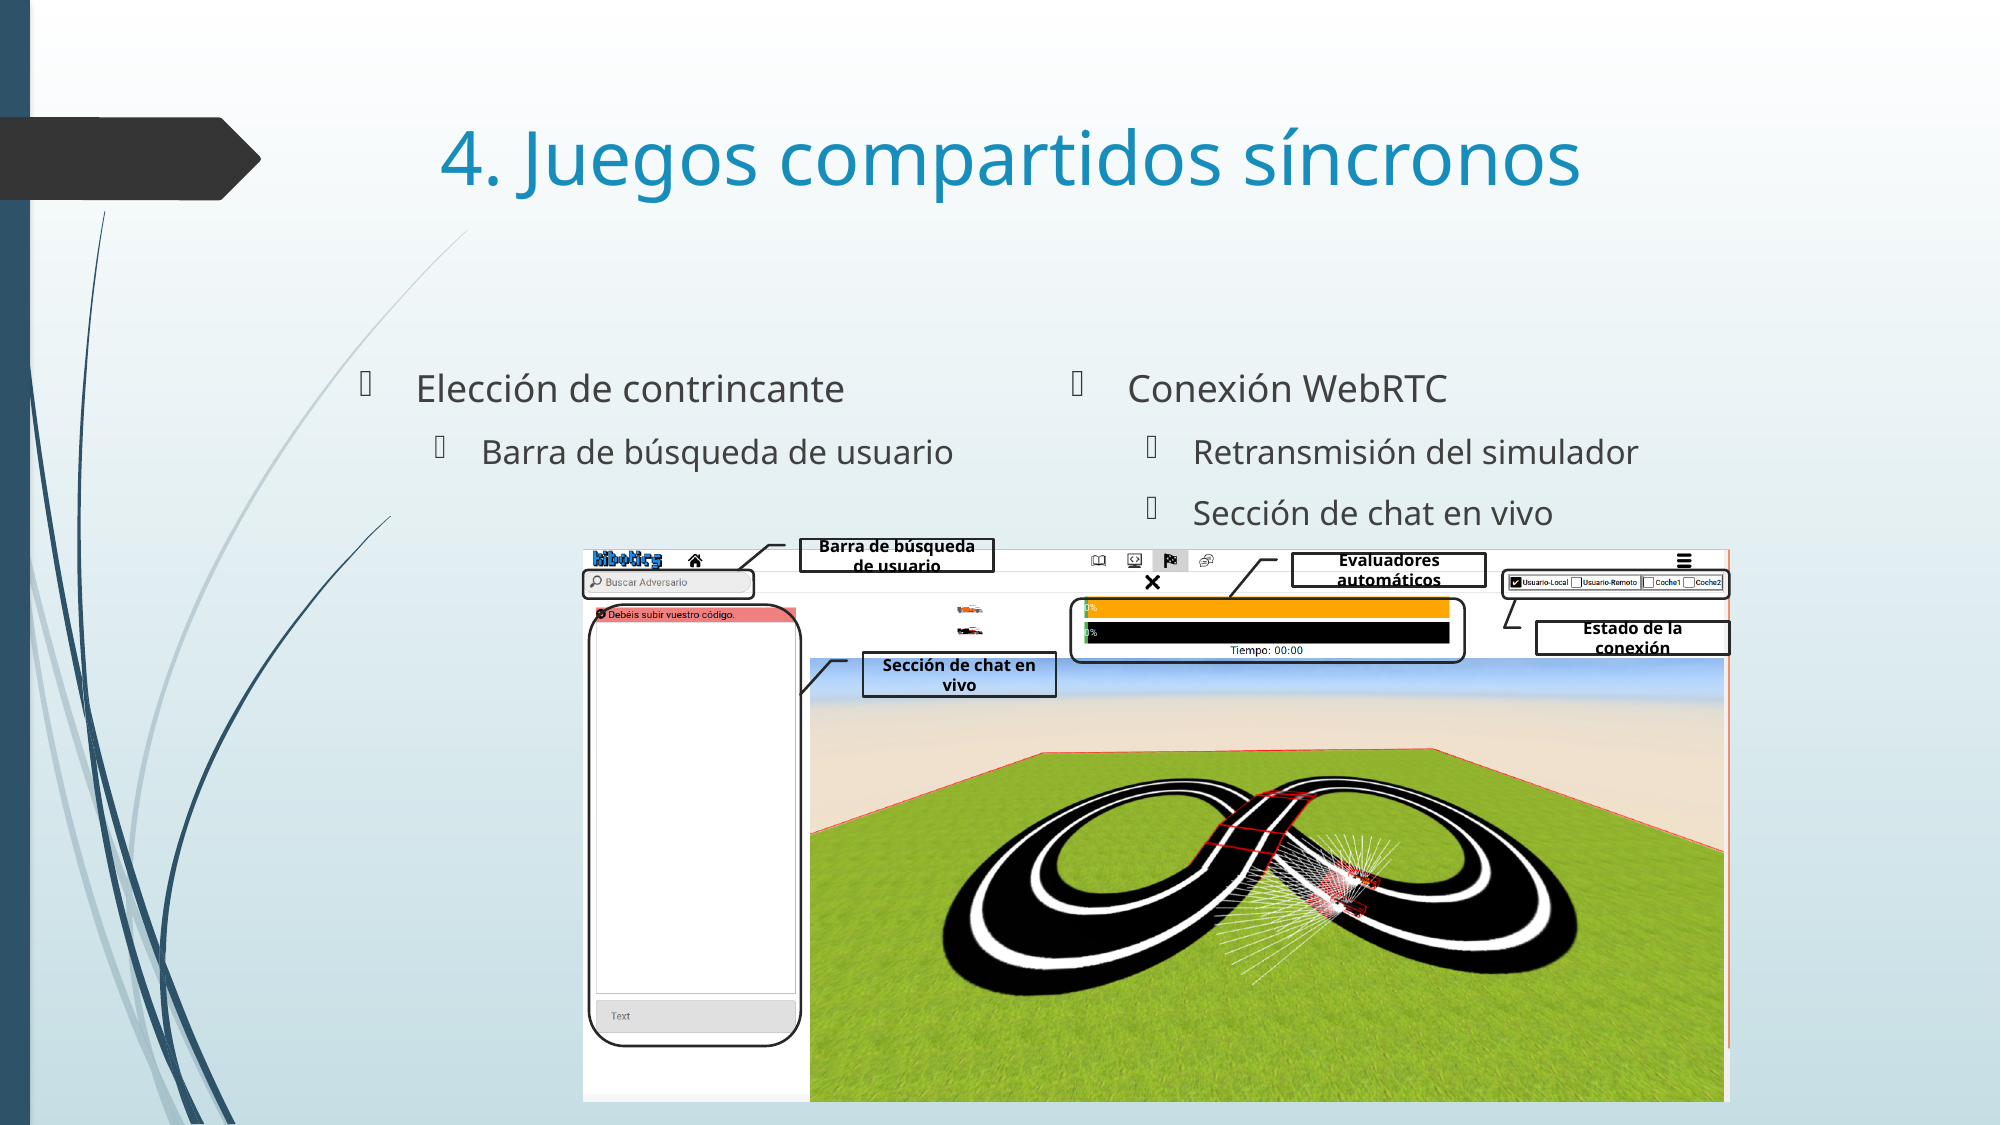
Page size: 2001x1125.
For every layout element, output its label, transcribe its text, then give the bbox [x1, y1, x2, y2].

title 4. Juegos compartidos síncronos [425, 102, 1888, 313]
text_box Conexión WebRTC Retransmisión del simulador Sección de chat en vivo [1055, 357, 1748, 544]
text_box Elección de contrincante Barra de búsqueda de usuario [344, 357, 1036, 544]
picture [582, 549, 1730, 1102]
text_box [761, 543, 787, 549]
text_box Barra de búsqueda de usuario [799, 538, 995, 549]
